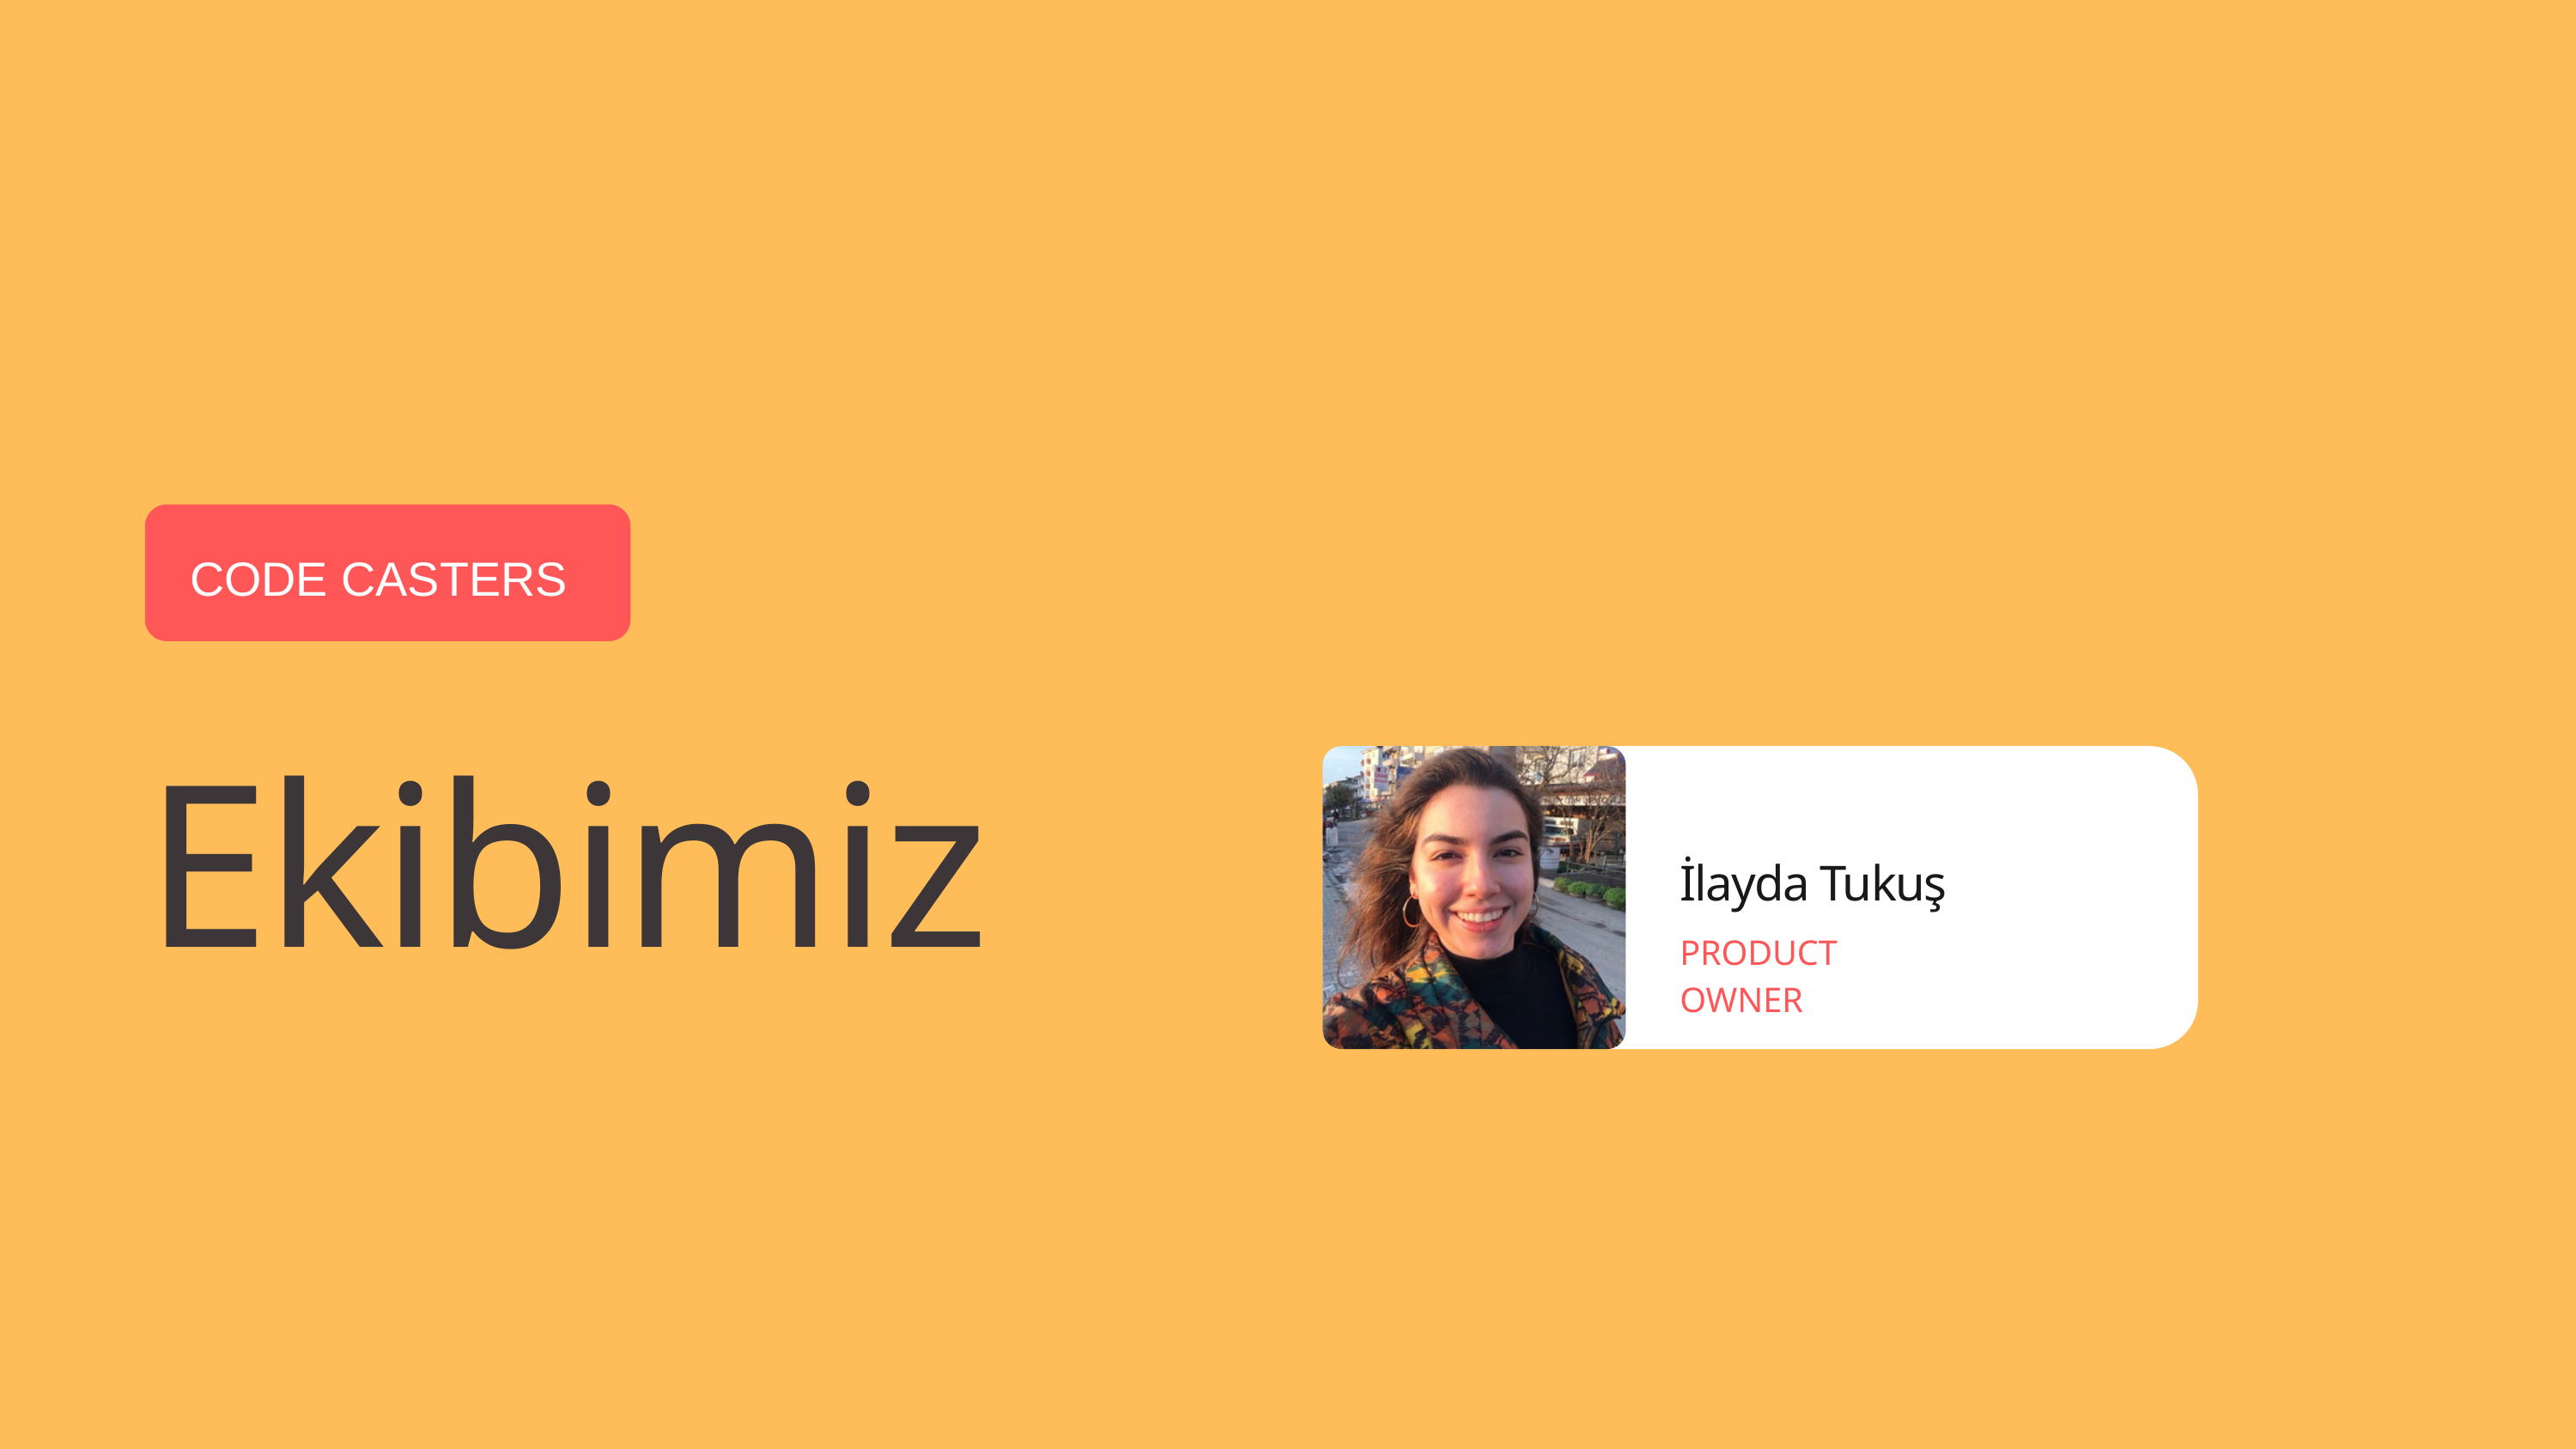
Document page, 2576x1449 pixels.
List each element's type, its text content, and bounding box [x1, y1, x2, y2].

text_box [1679, 846, 1965, 971]
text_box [1626, 745, 2199, 1050]
text_box Ekibimiz [144, 721, 1117, 992]
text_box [1322, 745, 1626, 1050]
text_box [144, 504, 631, 642]
